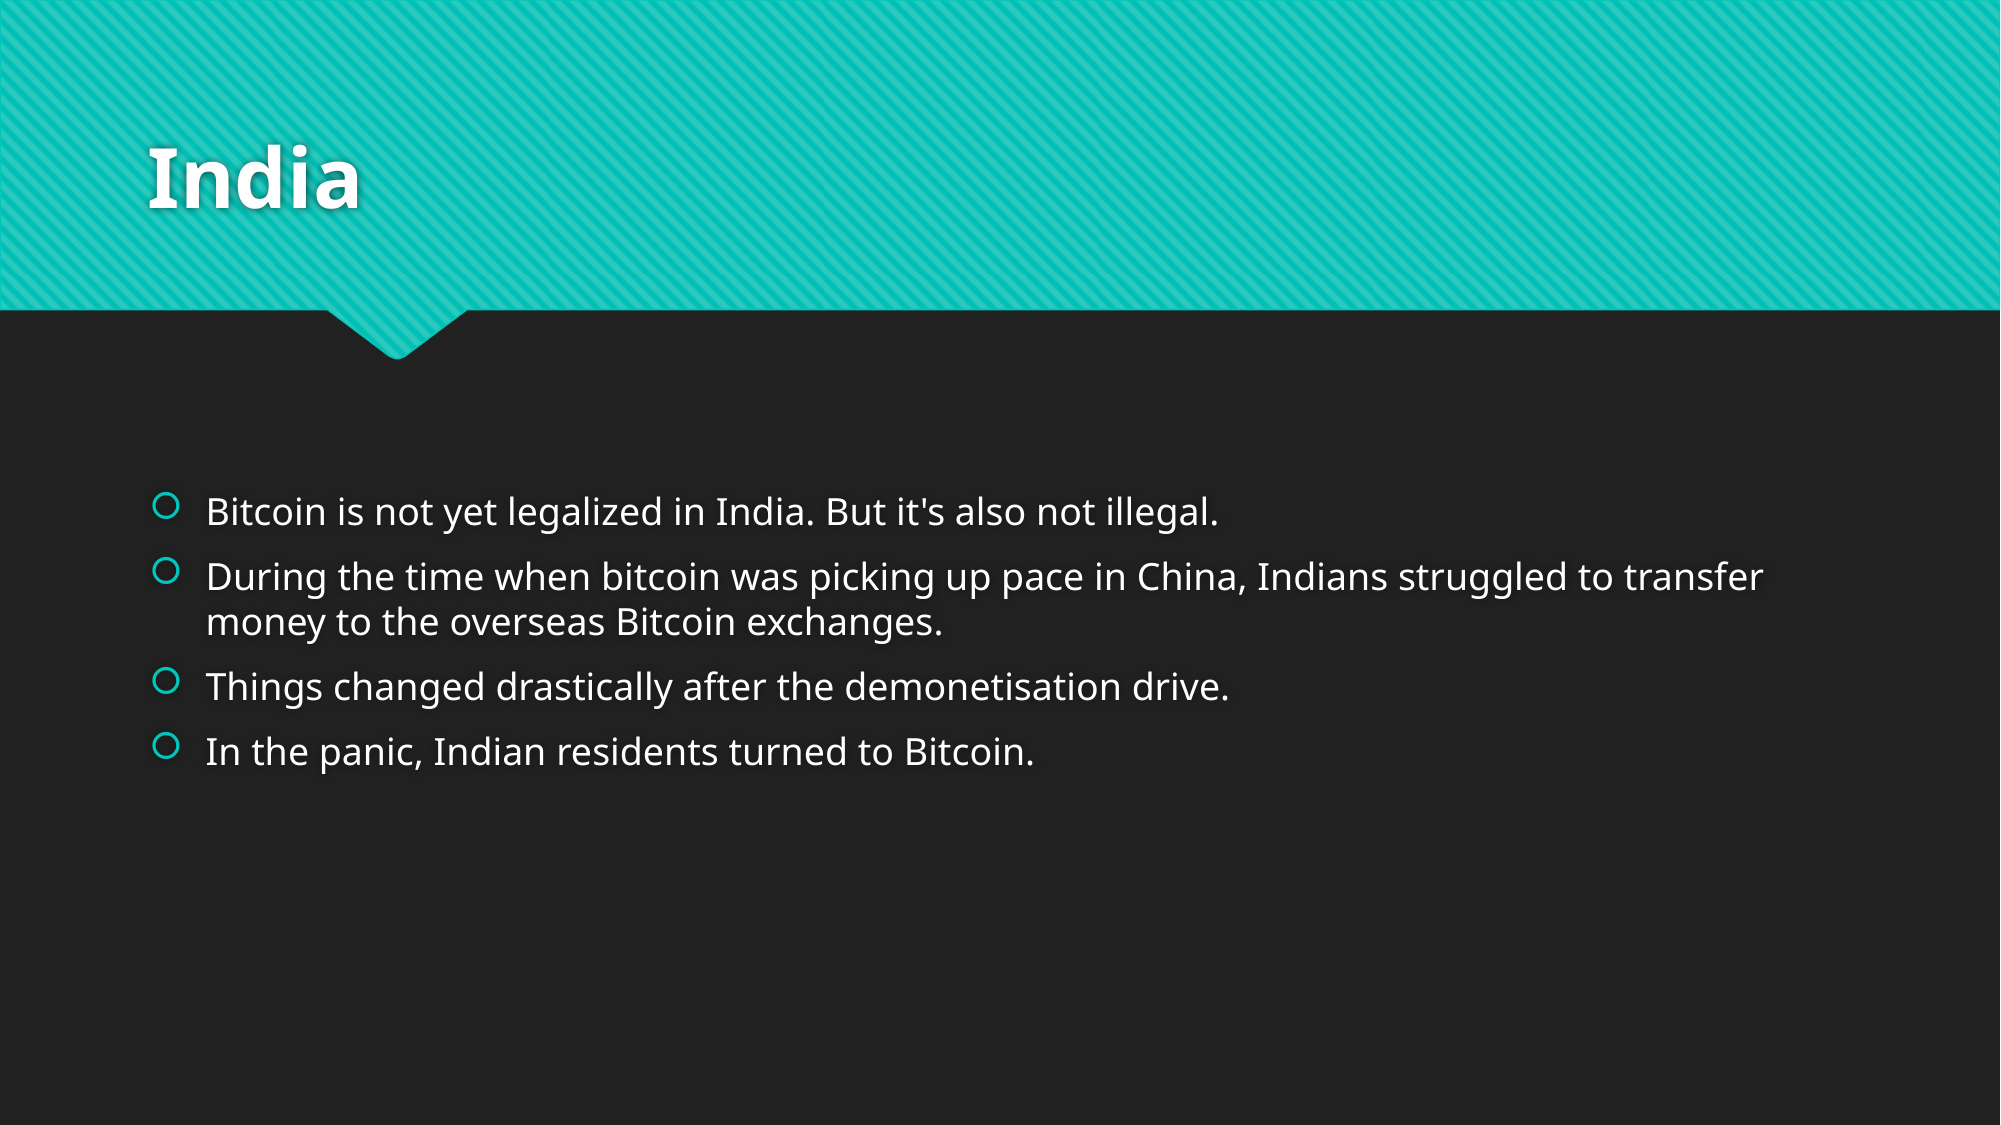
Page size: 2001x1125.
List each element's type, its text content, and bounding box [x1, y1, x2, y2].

title India [132, 73, 1868, 233]
list Bitcoin is not yet legalized in India. But it's also not illegal. During the time when bitcoin was picking up pace in China, Indians struggled to transfer money to the overseas Bitcoin exchanges. Things changed drastically after the demonetisation drive. In the panic, Indian residents turned to Bitcoin. [134, 364, 1866, 962]
